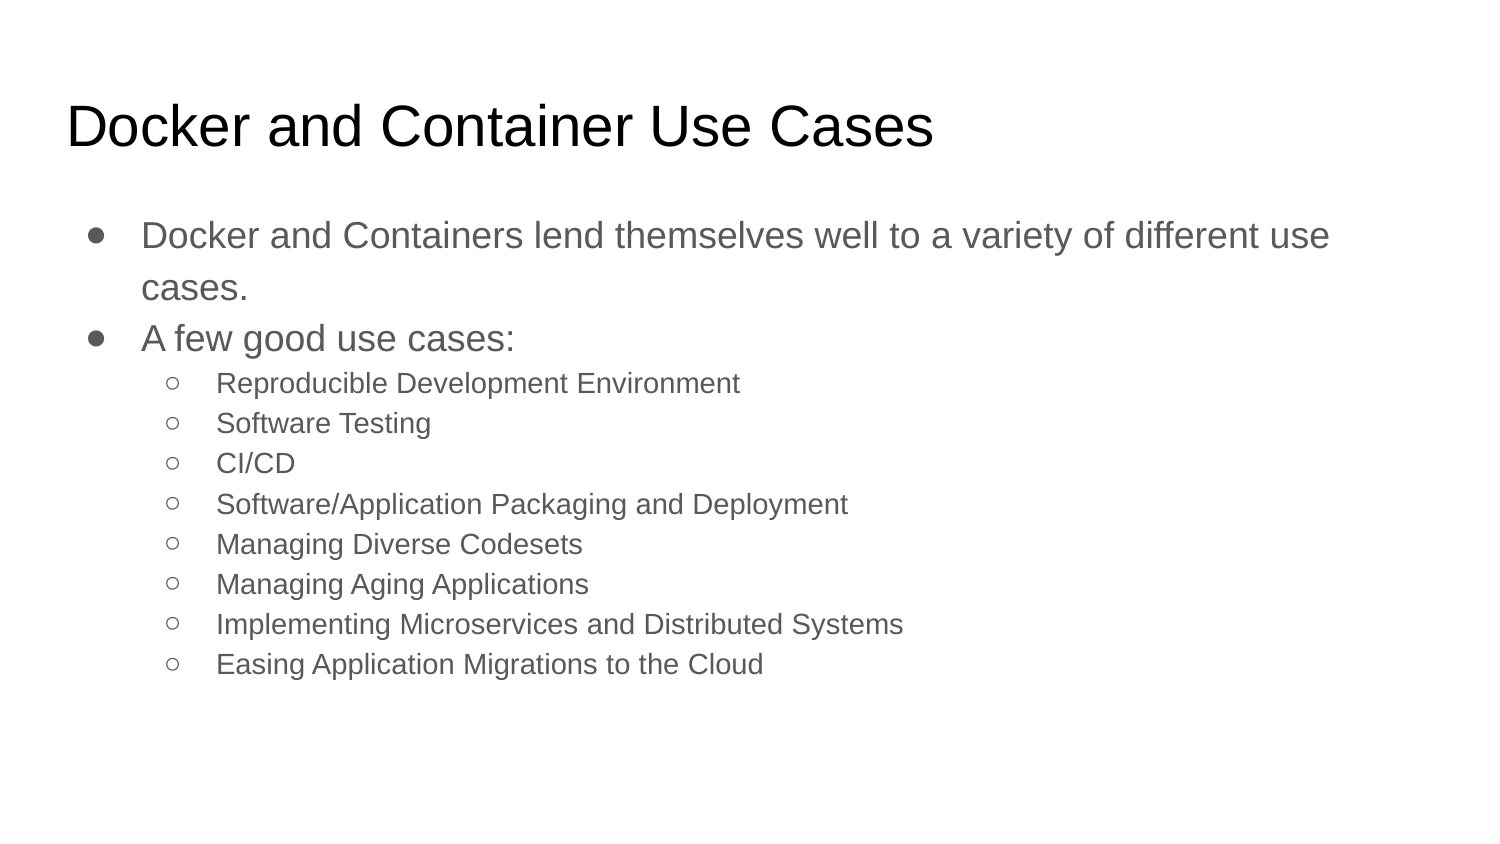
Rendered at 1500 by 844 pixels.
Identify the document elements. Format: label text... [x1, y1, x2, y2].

list Docker and Containers lend themselves well to a variety of different use cases. A few good use cases: Reproducible Development Environment Software Testing CI/CD Software/Application Packaging and Deployment Managing Diverse Codesets Managing Aging Applications Implementing Microservices and Distributed Systems Easing Application Migrations to the Cloud [51, 189, 1449, 750]
title Docker and Container Use Cases [51, 72, 1449, 167]
